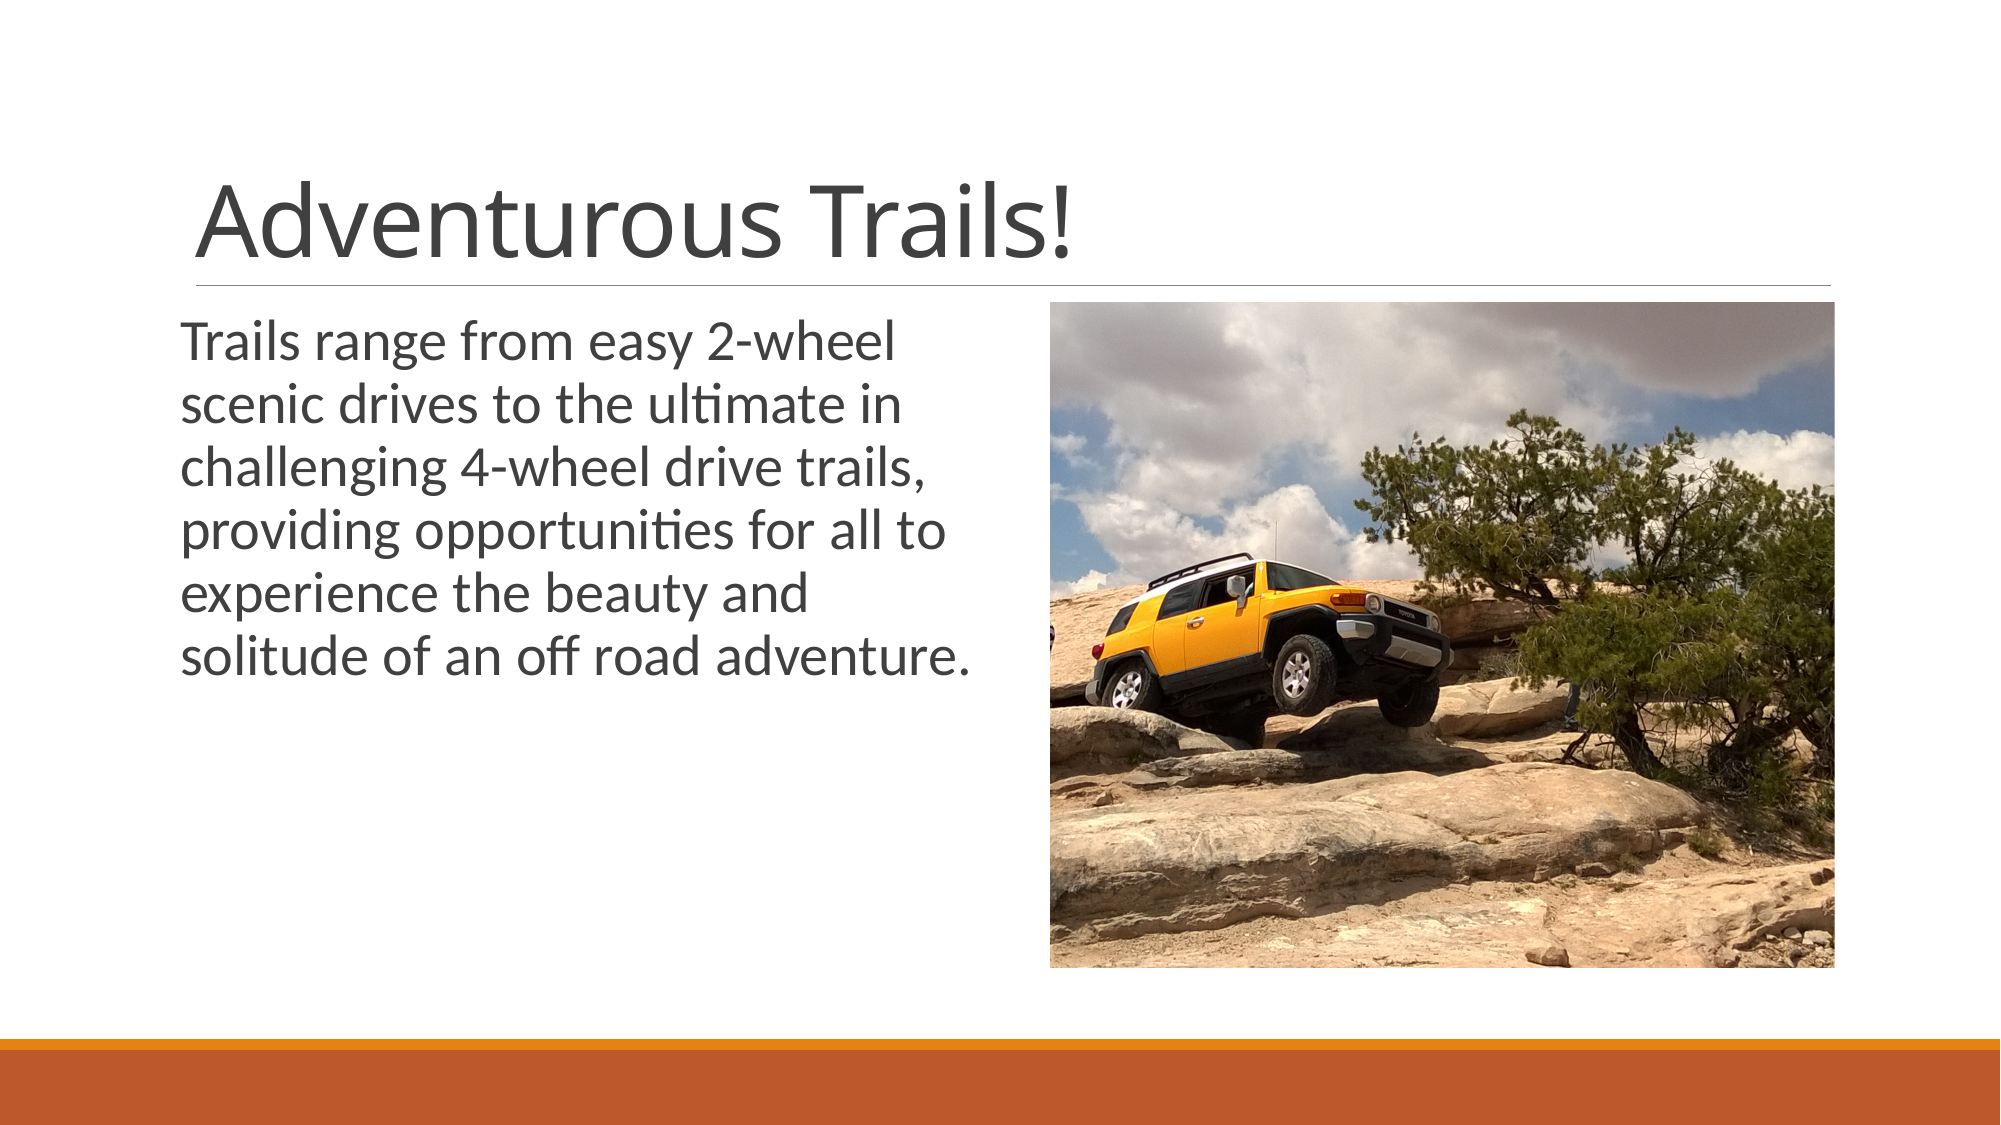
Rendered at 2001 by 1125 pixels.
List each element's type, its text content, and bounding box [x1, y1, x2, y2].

title Adventurous Trails! [180, 47, 1830, 285]
list Trails range from easy 2-wheel scenic drives to the ultimate in challenging 4-wheel drive trails, providing opportunities for all to experience the beauty and solitude of an off road adventure. [180, 302, 990, 963]
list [1049, 301, 1836, 968]
